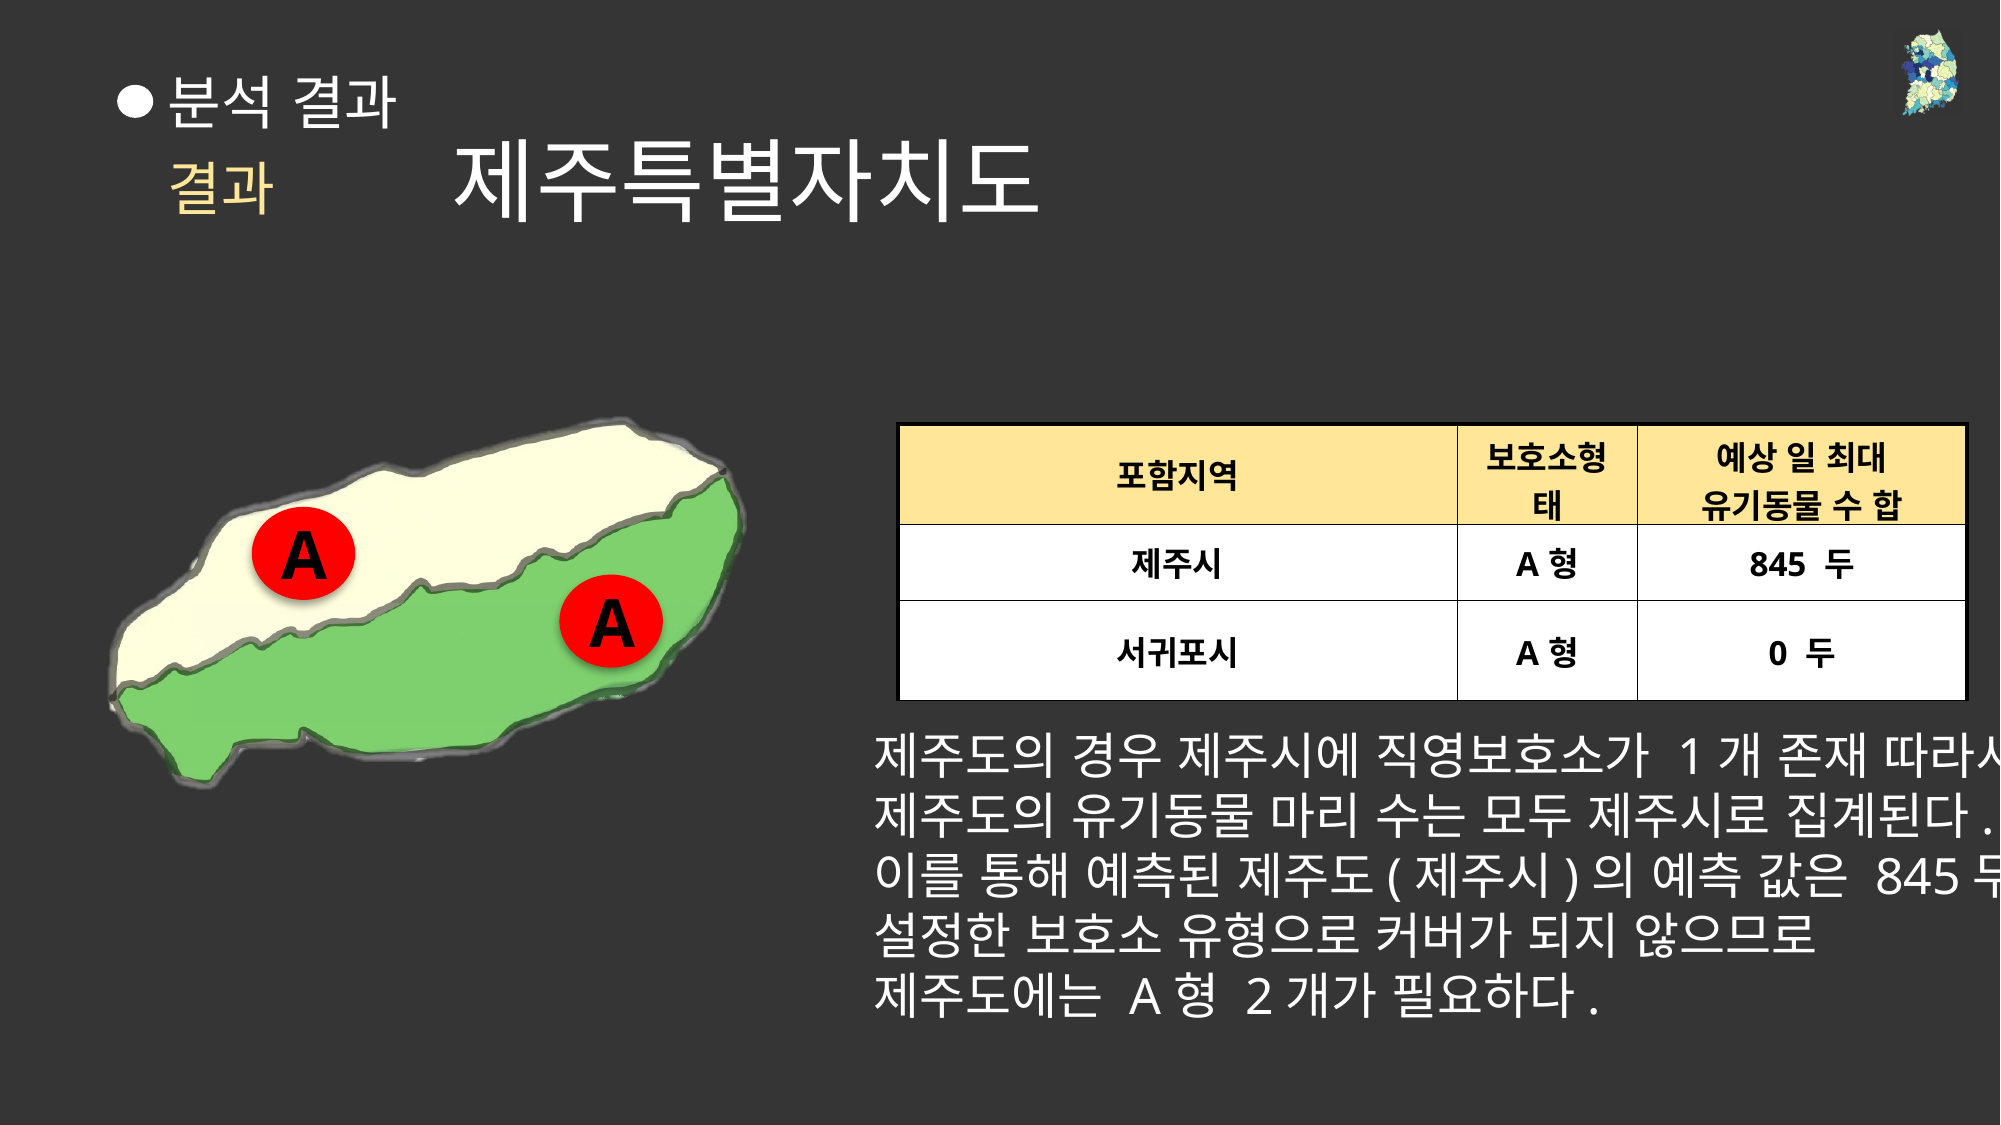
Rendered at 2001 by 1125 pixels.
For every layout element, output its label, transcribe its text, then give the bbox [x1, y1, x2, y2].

text_box 제주도의 경우 제주시에 직영보호소가 1개 존재 따라서 제주도의 유기동물 마리 수는 모두 제주시로 집계된다. 이를 통해 예측된 제주도(제주시)의 예측 값은 845두 설정한 보호소 유형으로 커버가 되지 않으므로 제주도에는 A형 2개가 필요하다. [858, 716, 2000, 1032]
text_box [117, 58, 425, 145]
text_box 결과 [153, 145, 380, 230]
table_cell 0 두 [1638, 601, 1965, 700]
table_cell 845 두 [1638, 525, 1965, 600]
table_header 포함지역 [900, 426, 1457, 524]
table_cell 서귀포시 [900, 601, 1457, 700]
text_box 제주특별자치도 [437, 116, 1059, 241]
picture [3, 234, 882, 992]
table_cell 제주시 [900, 525, 1457, 600]
table_header 예상 일 최대 유기동물 수 합 [1638, 426, 1965, 524]
table_header 보호소형태 [1458, 426, 1637, 524]
picture [1894, 28, 1962, 117]
text_box [0, 0, 2000, 1125]
table_cell A형 [1458, 601, 1637, 700]
table_cell A형 [1458, 525, 1637, 600]
